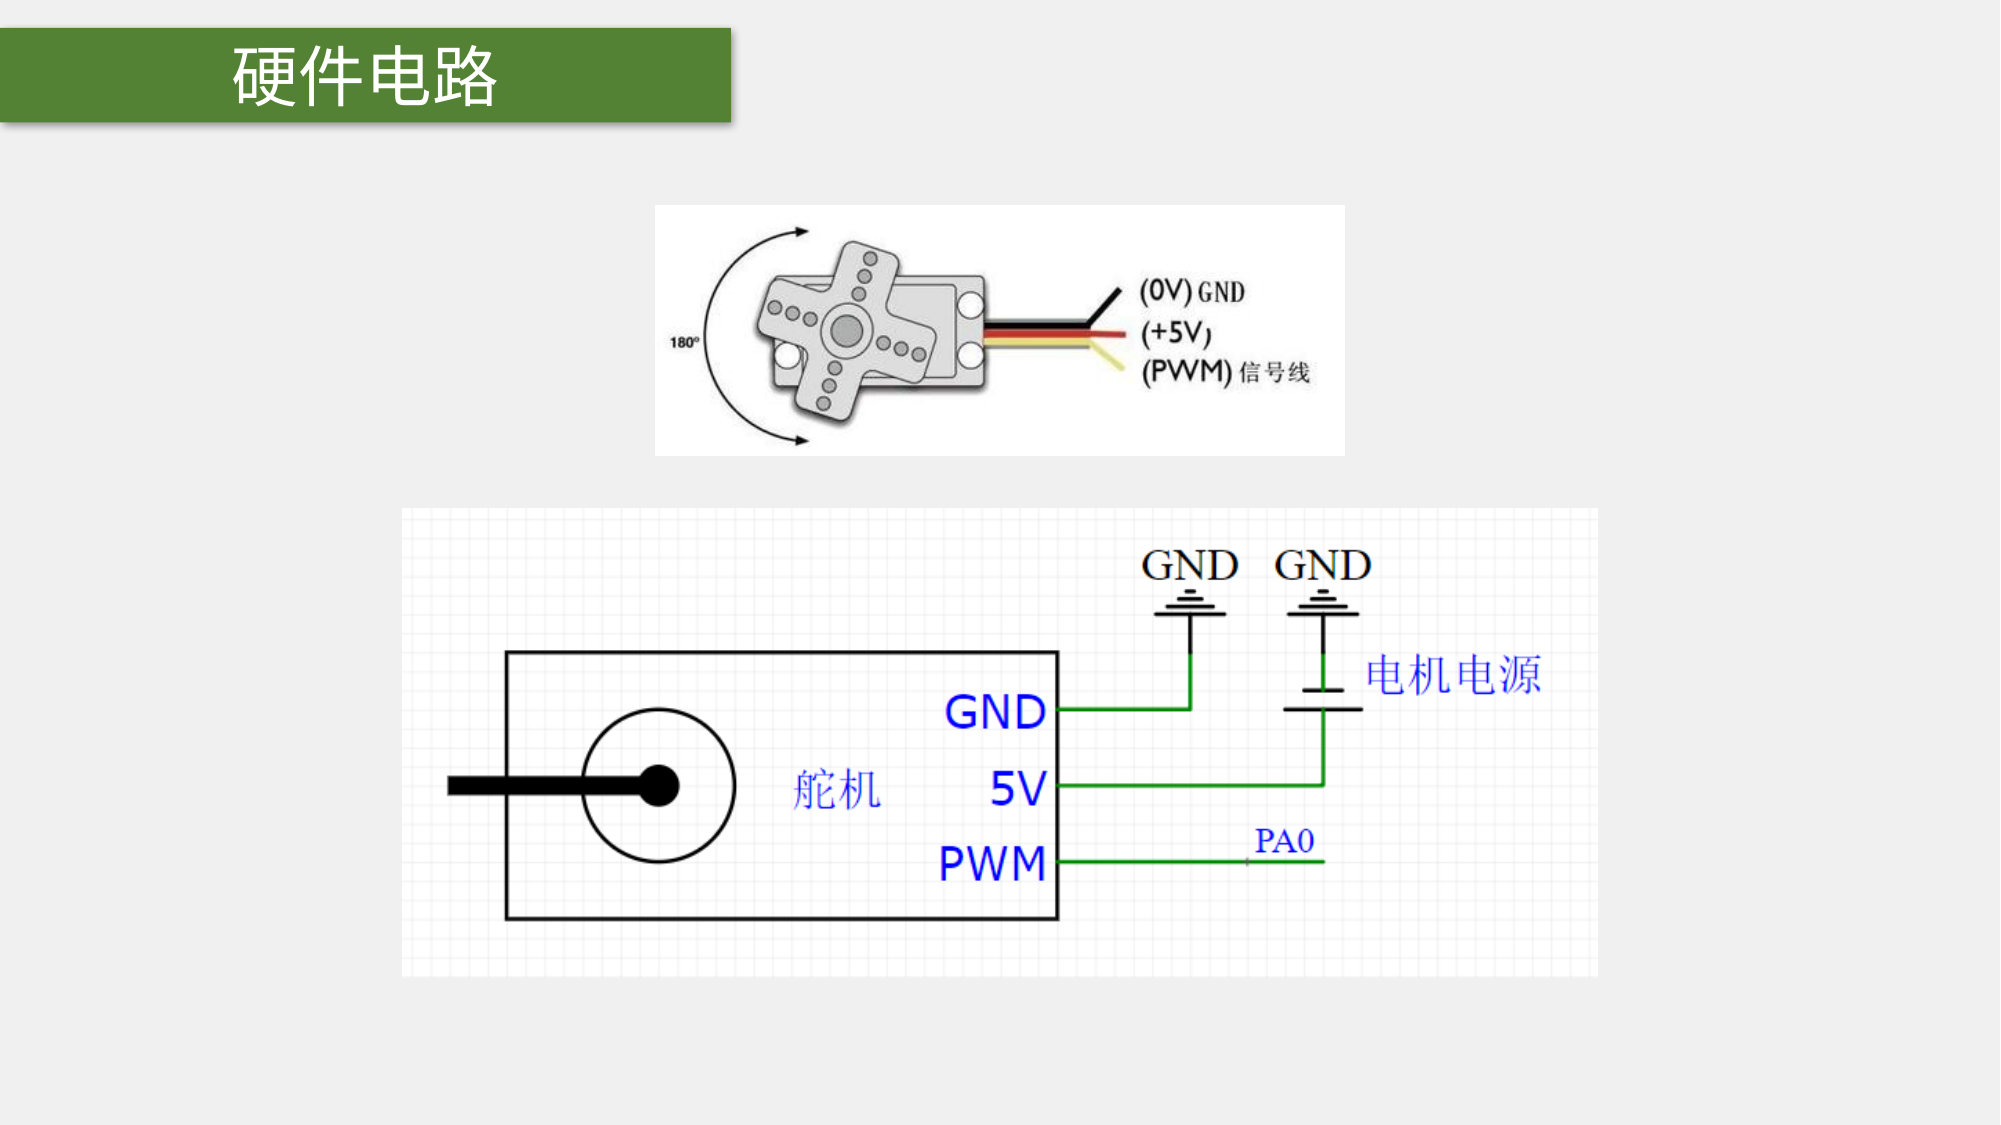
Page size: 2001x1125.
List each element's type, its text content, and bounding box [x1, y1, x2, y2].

picture [655, 205, 1345, 456]
picture [402, 508, 1598, 978]
text_box 硬件电路 [0, 27, 732, 123]
